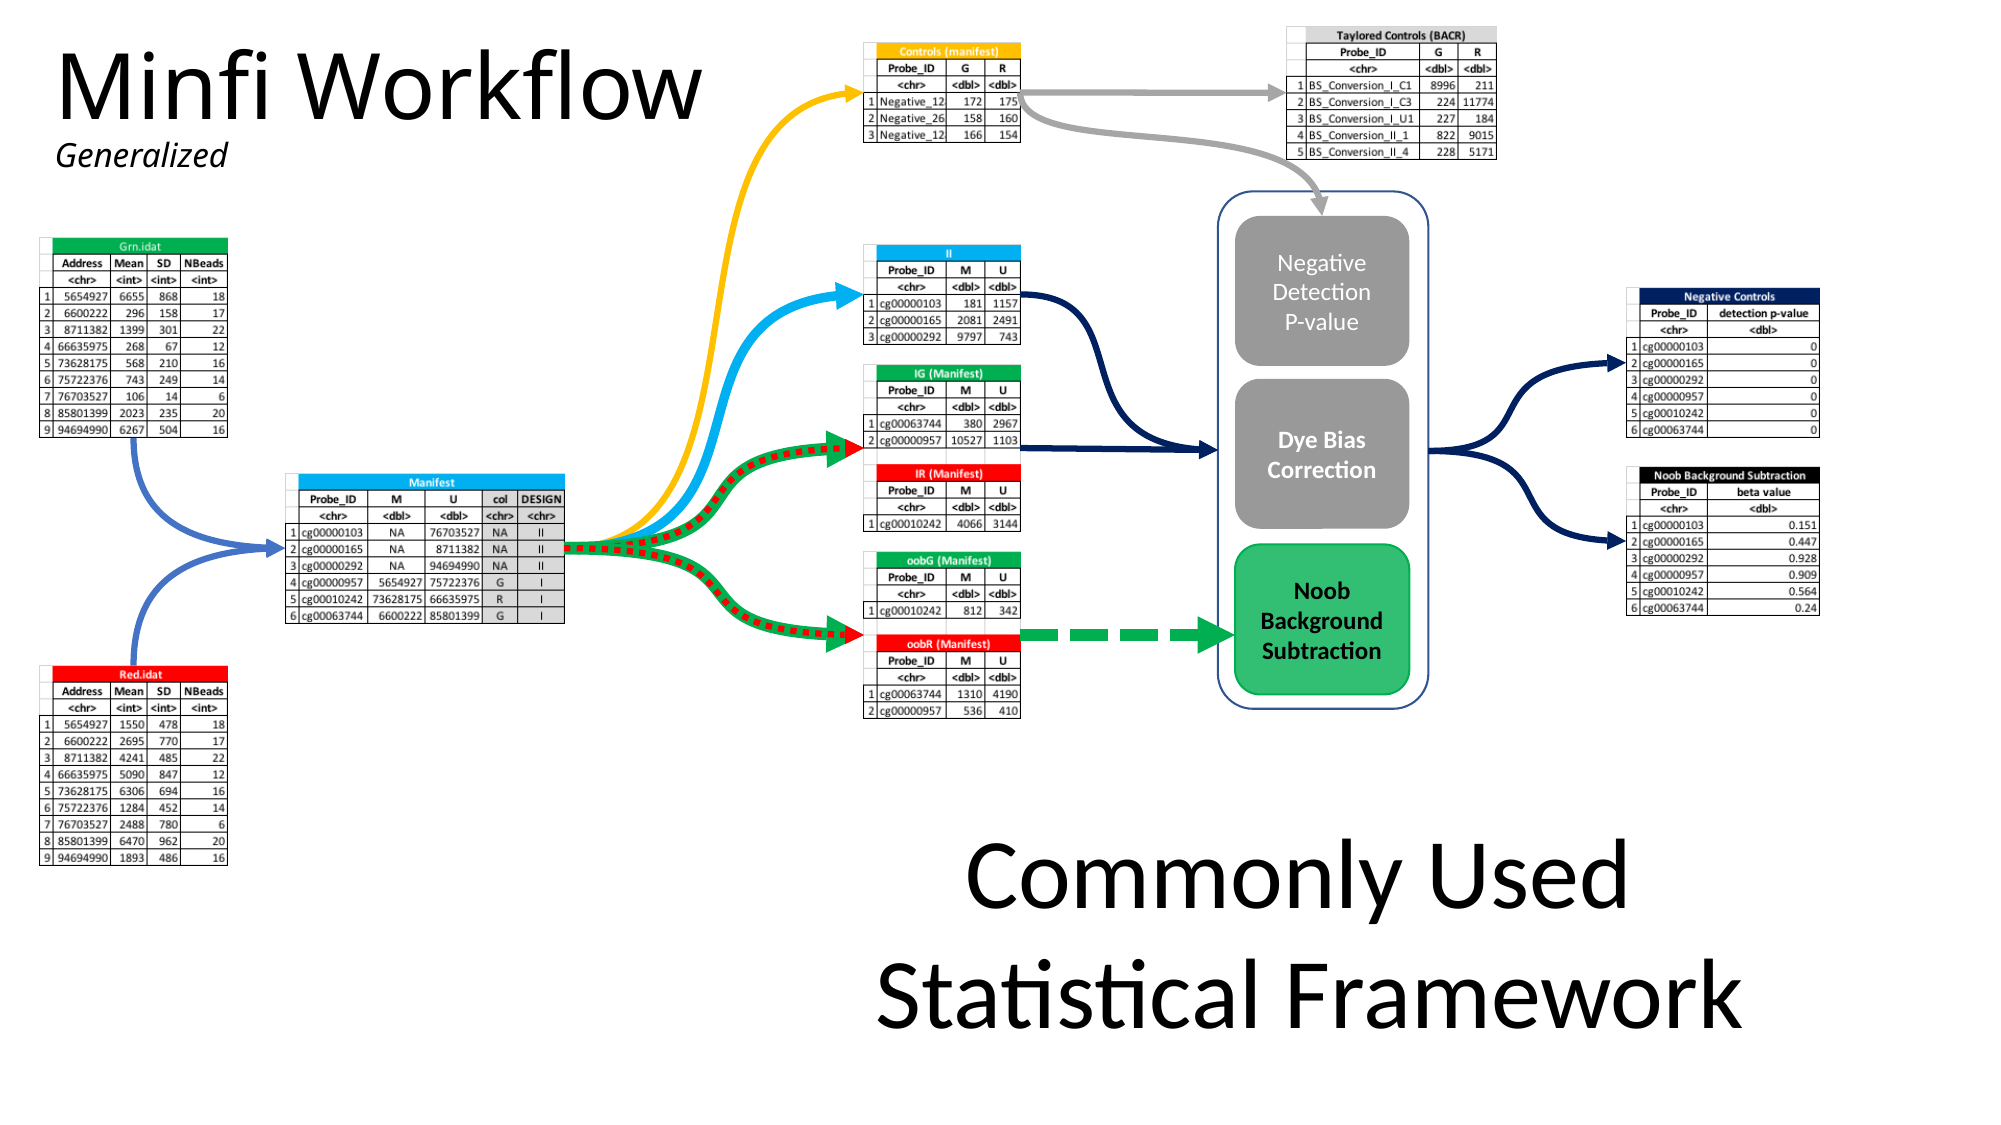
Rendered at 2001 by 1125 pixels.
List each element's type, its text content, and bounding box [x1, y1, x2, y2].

picture [863, 364, 1021, 532]
picture [1286, 26, 1497, 160]
picture [440, 480, 454, 486]
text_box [564, 448, 864, 548]
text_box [150, 531, 269, 683]
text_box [1020, 294, 1218, 447]
picture [410, 479, 438, 486]
picture [39, 665, 228, 866]
text_box Dye Bias Correction [1234, 377, 1411, 530]
picture [1626, 465, 1820, 616]
text_box Negative Detection P-value [1234, 214, 1411, 367]
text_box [1428, 362, 1626, 450]
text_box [564, 548, 864, 636]
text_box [564, 92, 864, 294]
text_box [1020, 92, 1323, 216]
text_box Commonly Used Statistical Framework [860, 801, 1760, 1057]
picture [285, 473, 564, 624]
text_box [154, 417, 265, 531]
picture [39, 237, 228, 438]
picture [863, 42, 1021, 143]
text_box Minfi Workflow Generalized [1323, 32, 1765, 251]
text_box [1428, 450, 1626, 541]
picture [864, 244, 1021, 345]
text_box Minfi Workflow Generalized [39, 32, 1286, 251]
picture [863, 551, 1021, 719]
text_box [1216, 251, 1430, 710]
text_box Noob Background Subtraction [1234, 543, 1411, 696]
picture [1626, 287, 1820, 438]
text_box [564, 294, 864, 448]
